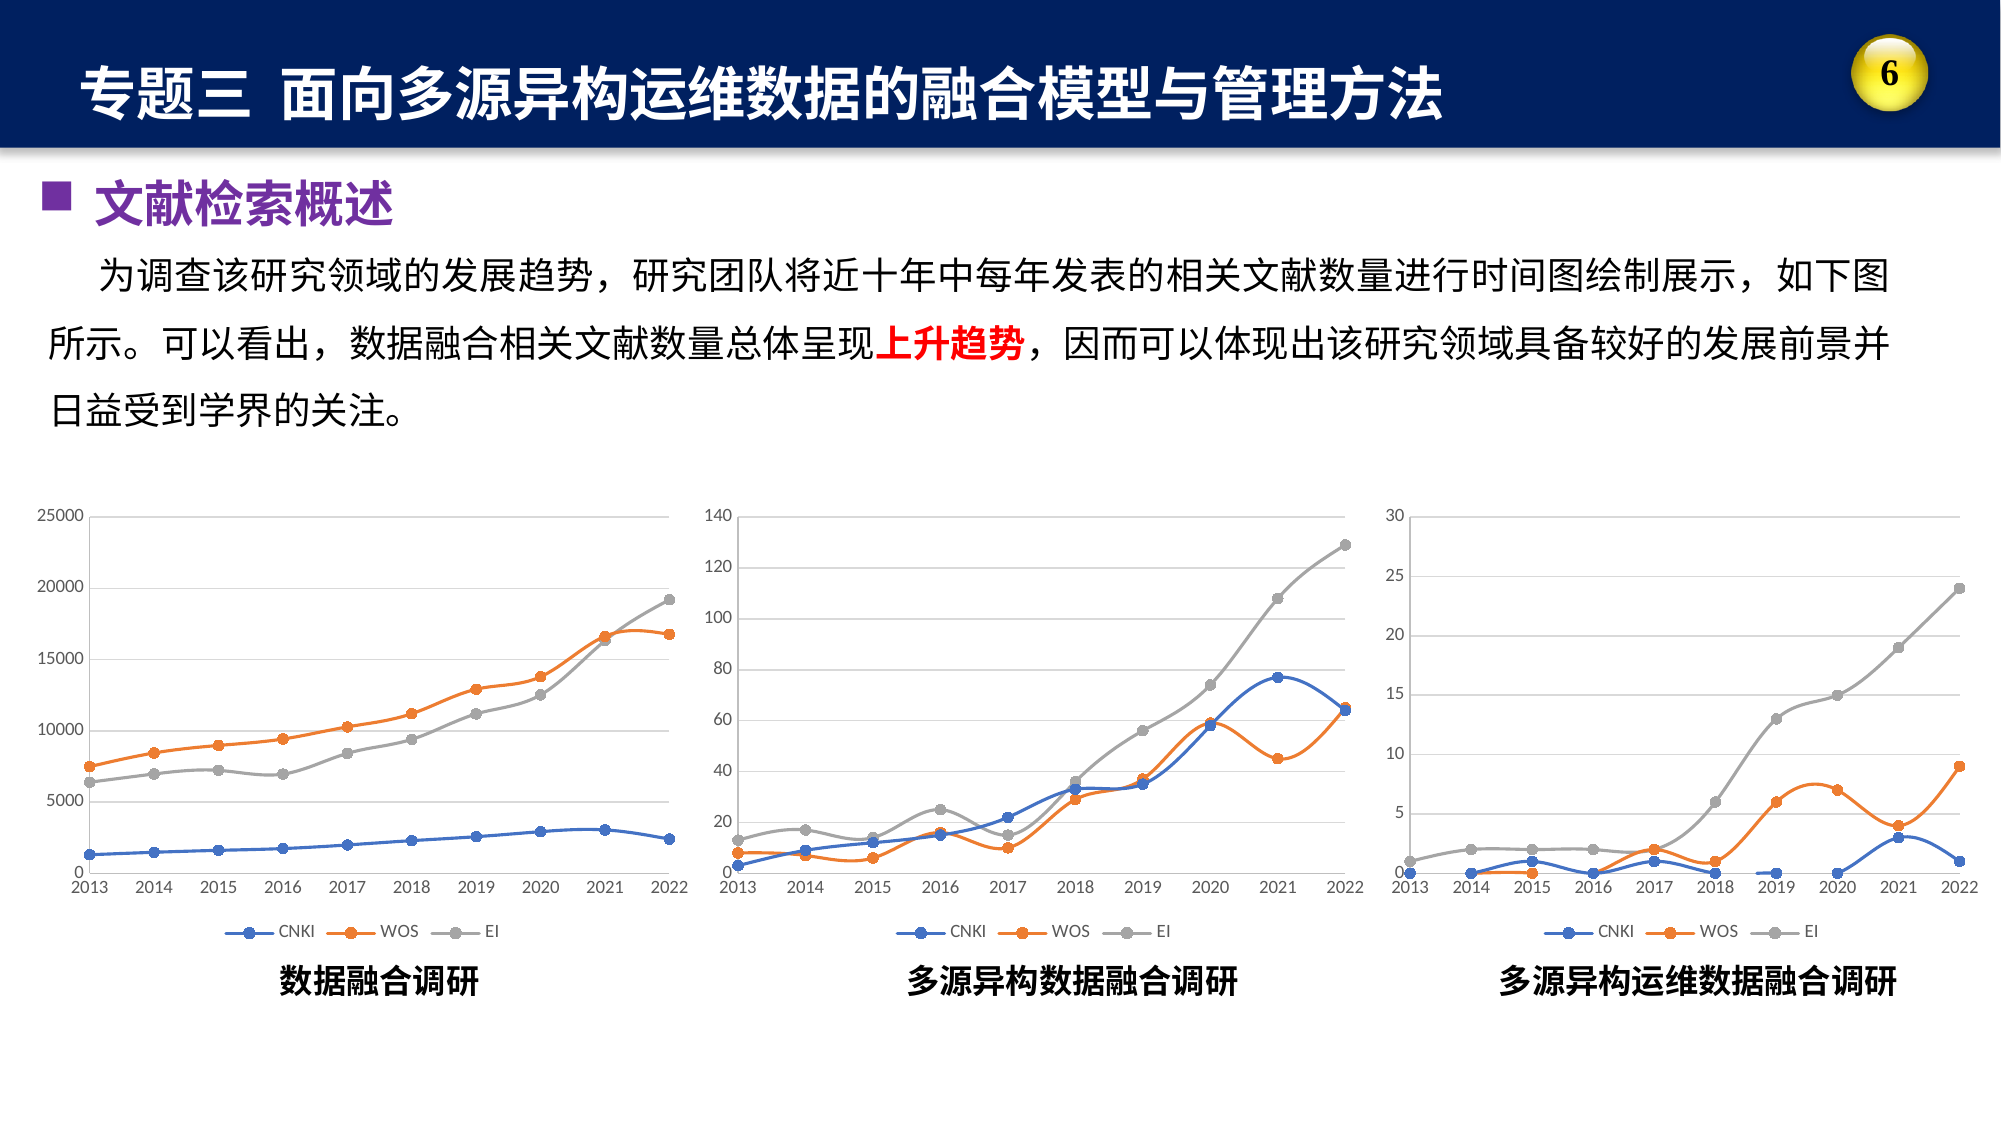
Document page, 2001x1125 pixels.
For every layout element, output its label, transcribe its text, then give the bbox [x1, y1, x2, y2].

text_box 专题三 面向多源异构运维数据的融合模型与管理方法 [63, 58, 1628, 158]
text_box 为调查该研究领域的发展趋势，研究团队将近十年中每年发表的相关文献数量进行时间图绘制展示，如下图所示。可以看出，数据融合相关文献数量总体呈现上升趋势，因而可以体现出该研究领域具备较好的发展前景并日益受到学界的关注。 [33, 222, 1906, 440]
picture [1842, 28, 1937, 124]
text_box 文献检索概述 [23, 135, 1037, 240]
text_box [23, 498, 1991, 1002]
